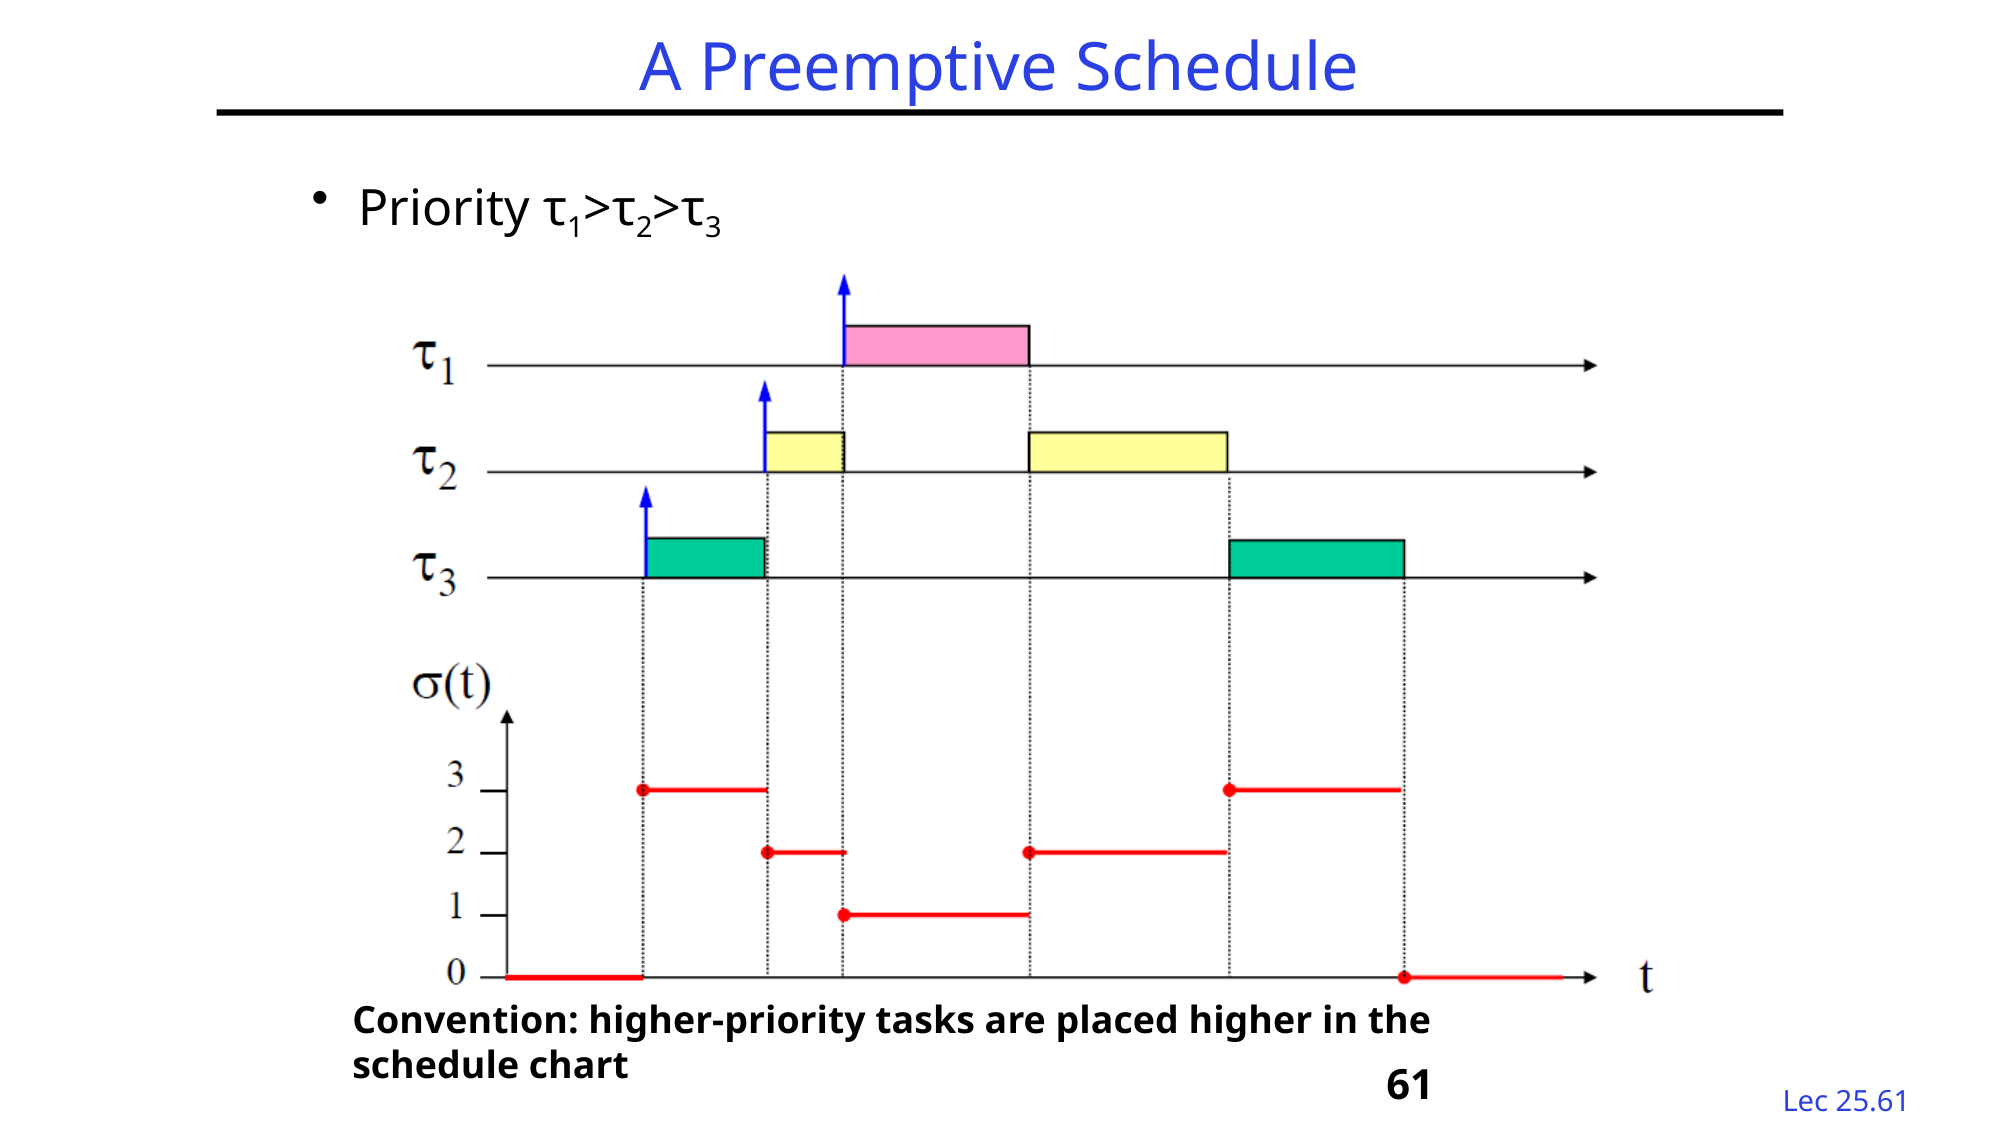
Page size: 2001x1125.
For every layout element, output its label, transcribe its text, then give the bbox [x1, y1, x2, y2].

picture [403, 274, 1657, 1001]
text_box Convention: higher-priority tasks are placed higher in the schedule chart [337, 988, 1580, 1094]
title A Preemptive Schedule [216, 24, 1784, 113]
list Priority τ1>τ2>τ3 [296, 168, 1657, 440]
slide_number 61 [1136, 1094, 1450, 1125]
